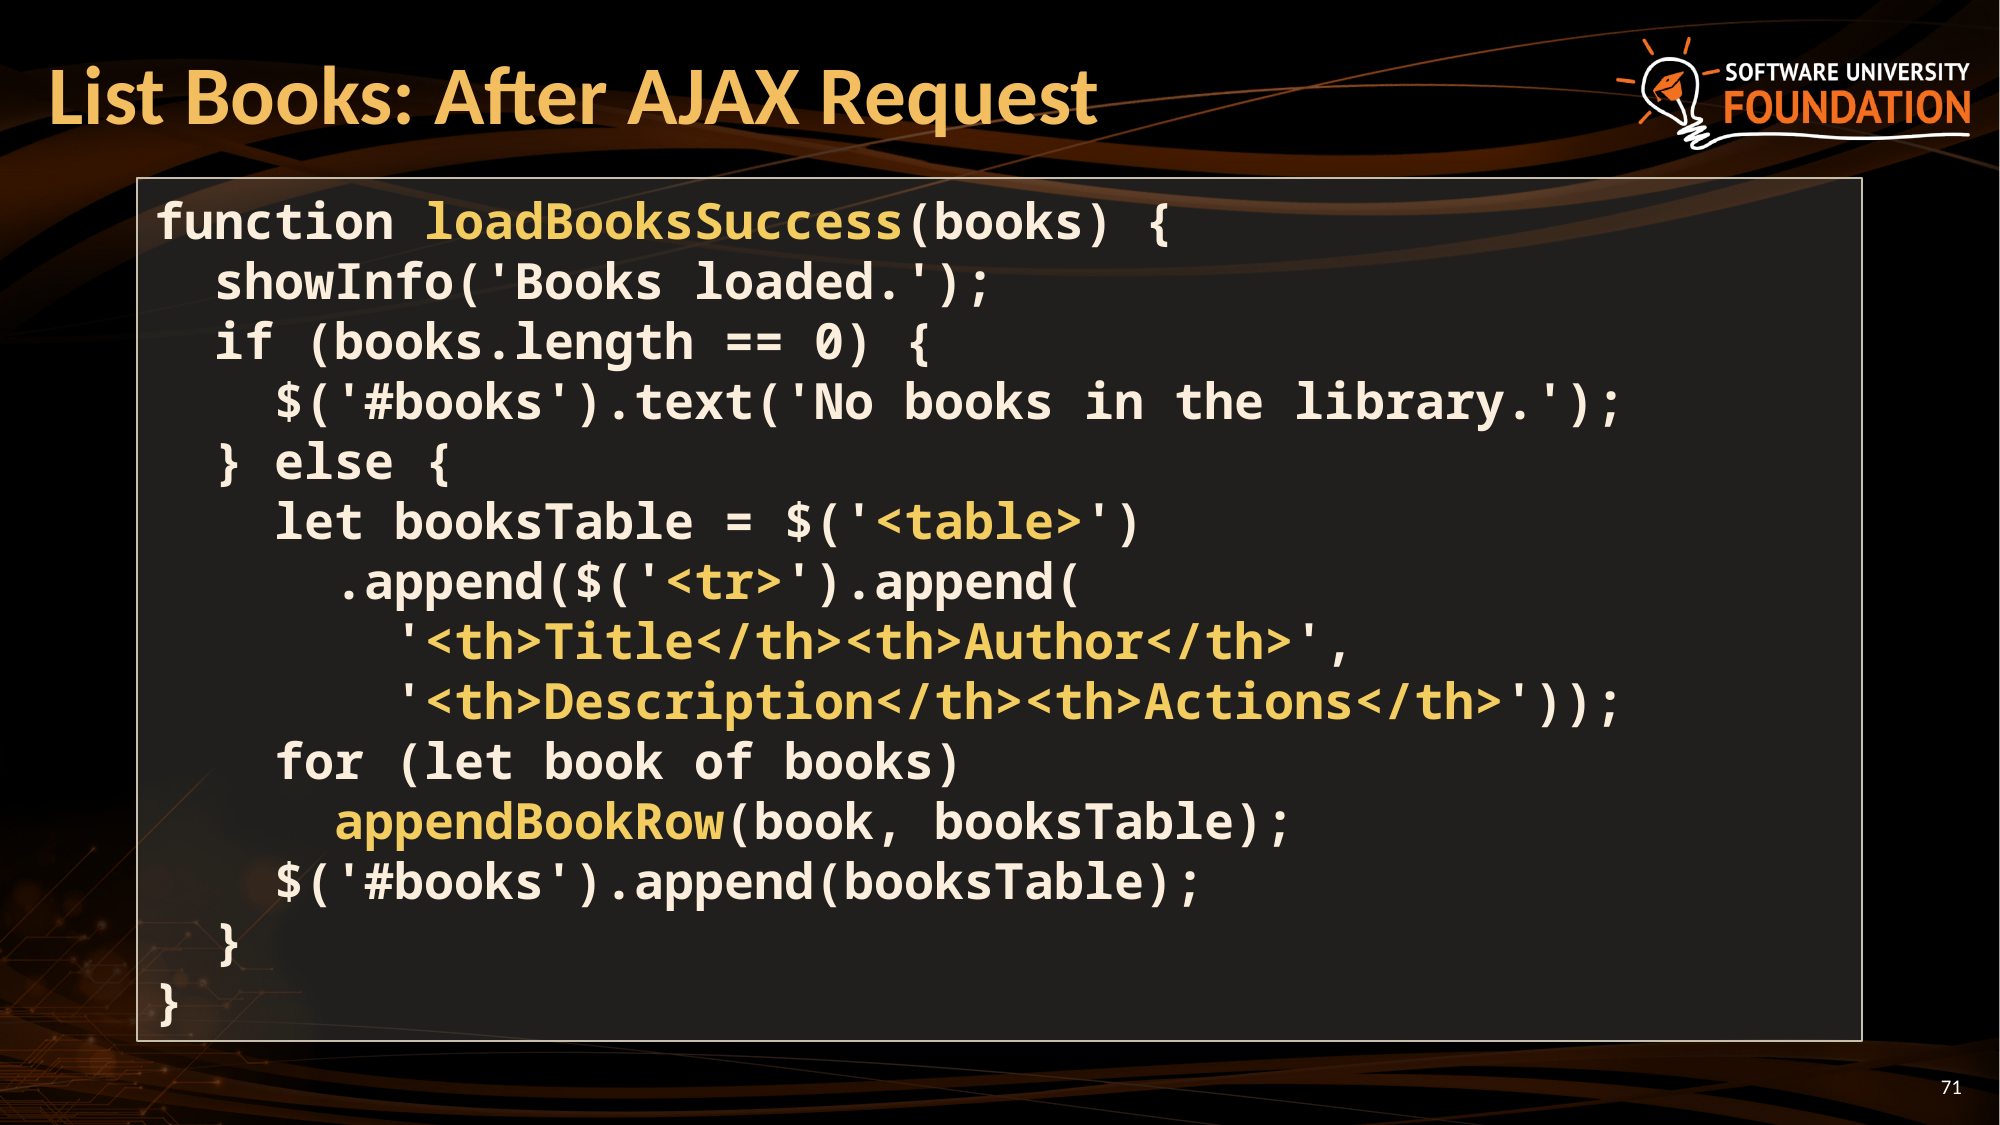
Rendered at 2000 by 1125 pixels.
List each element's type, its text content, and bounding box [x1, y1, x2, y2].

slide_number 71 [1897, 1070, 1968, 1103]
title List Books: After AJAX Request [30, 6, 1602, 189]
picture [0, 0, 2000, 1125]
text_box function loadBooksSuccess(books) { showInfo('Books loaded.'); if (books.length == 0) { $('#books').text('No books in the library.'); } else { let booksTable = $('<table>') .append($('<tr>').append( '<th>Title</th><th>Author</th>', '<th>Description</th><th>Actions</th>')); for (let book of books) appendBookRow(book, booksTable); $('#books').append(booksTable); } } [136, 177, 1863, 1042]
